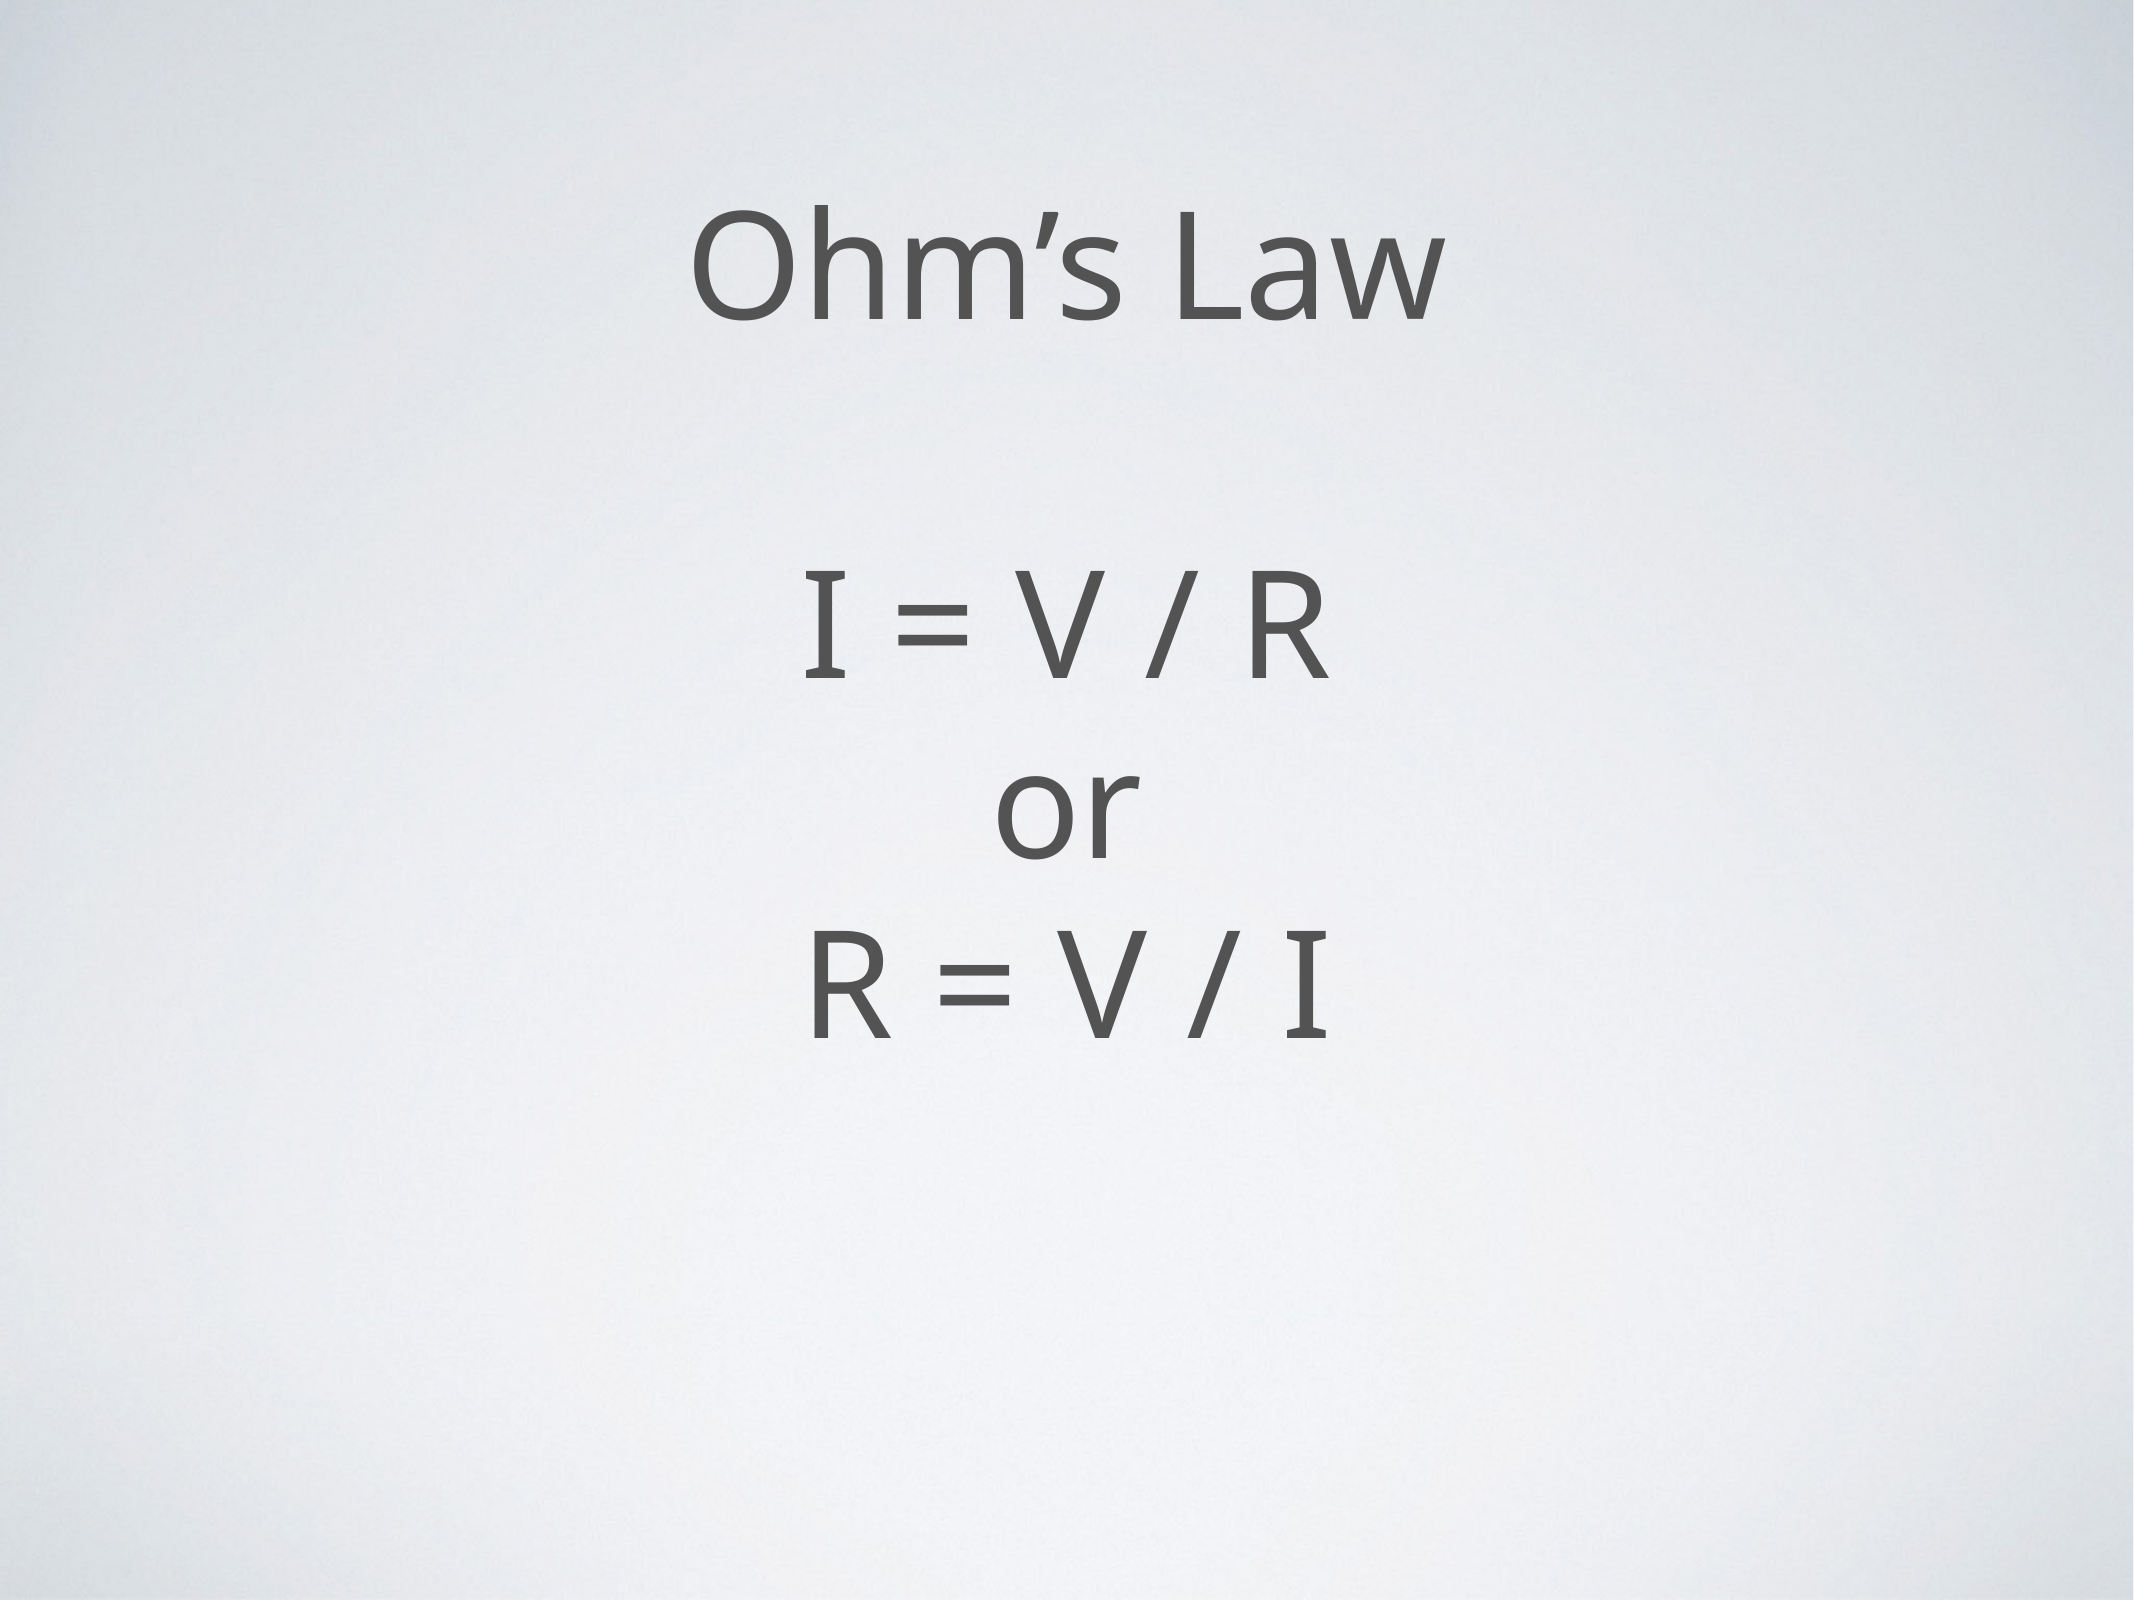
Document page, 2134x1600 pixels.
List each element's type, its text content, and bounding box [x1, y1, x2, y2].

text_box Ohm’s Law [677, 161, 1456, 358]
title I = V / R or R = V / I [57, 532, 2076, 1066]
picture [0, 0, 2134, 1600]
